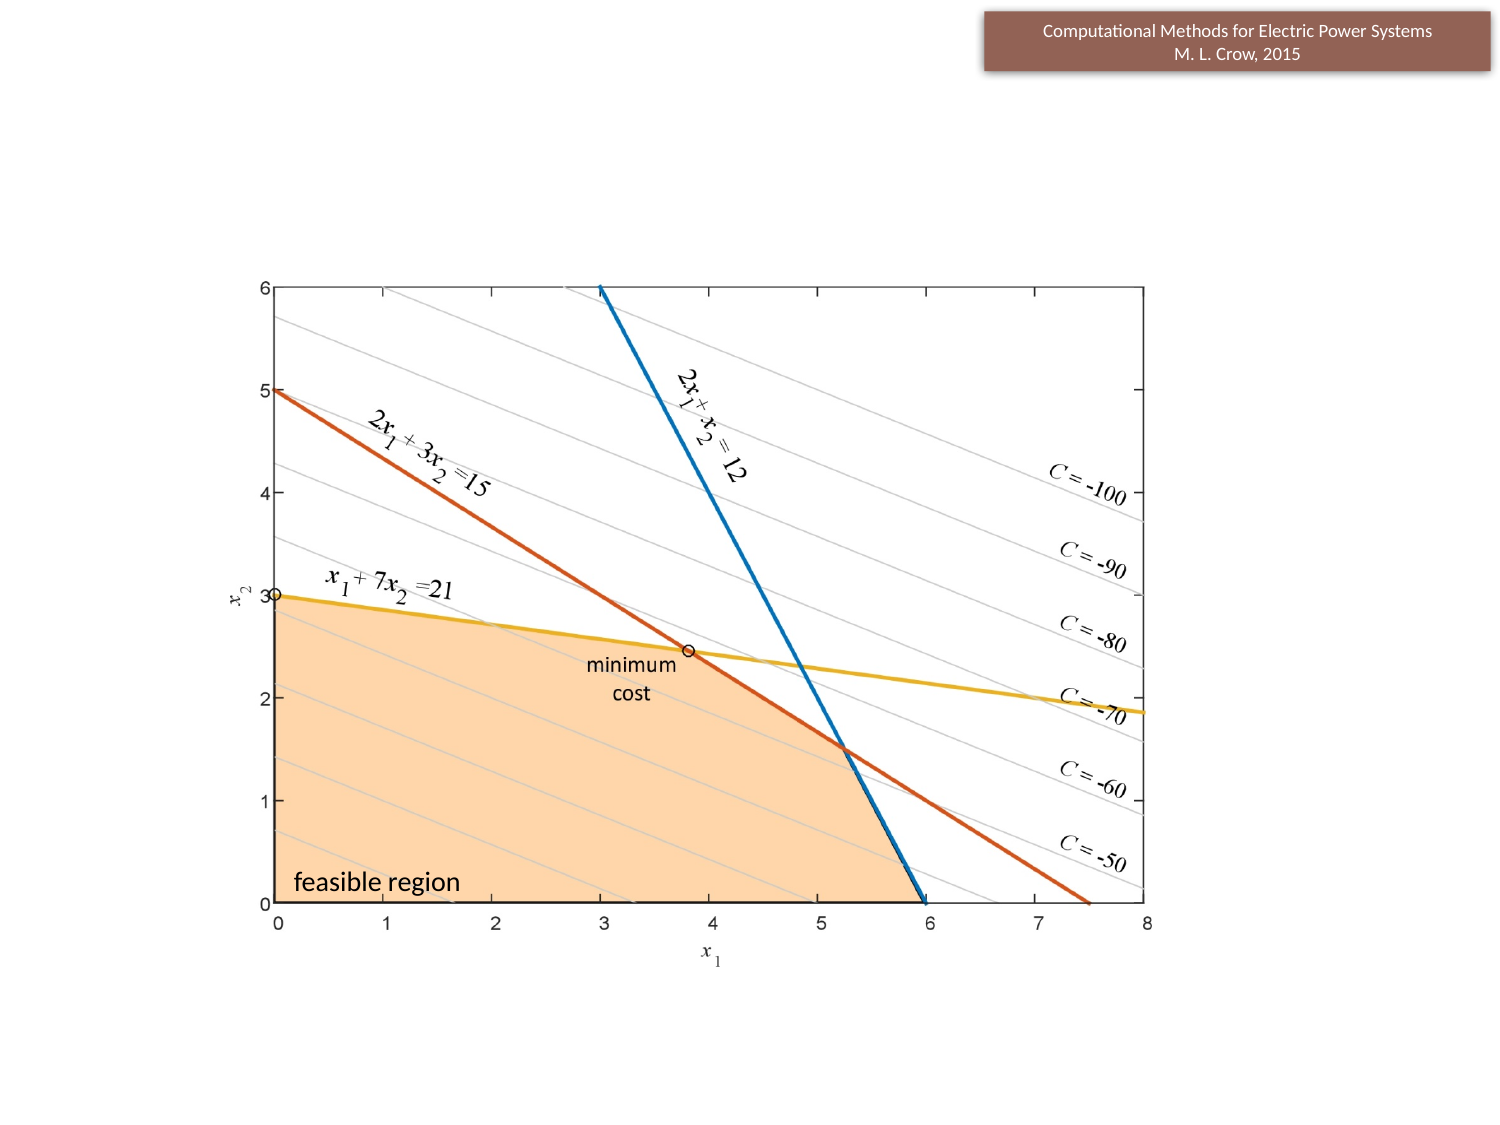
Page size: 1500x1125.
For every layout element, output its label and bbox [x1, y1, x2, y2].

picture [230, 281, 1152, 967]
